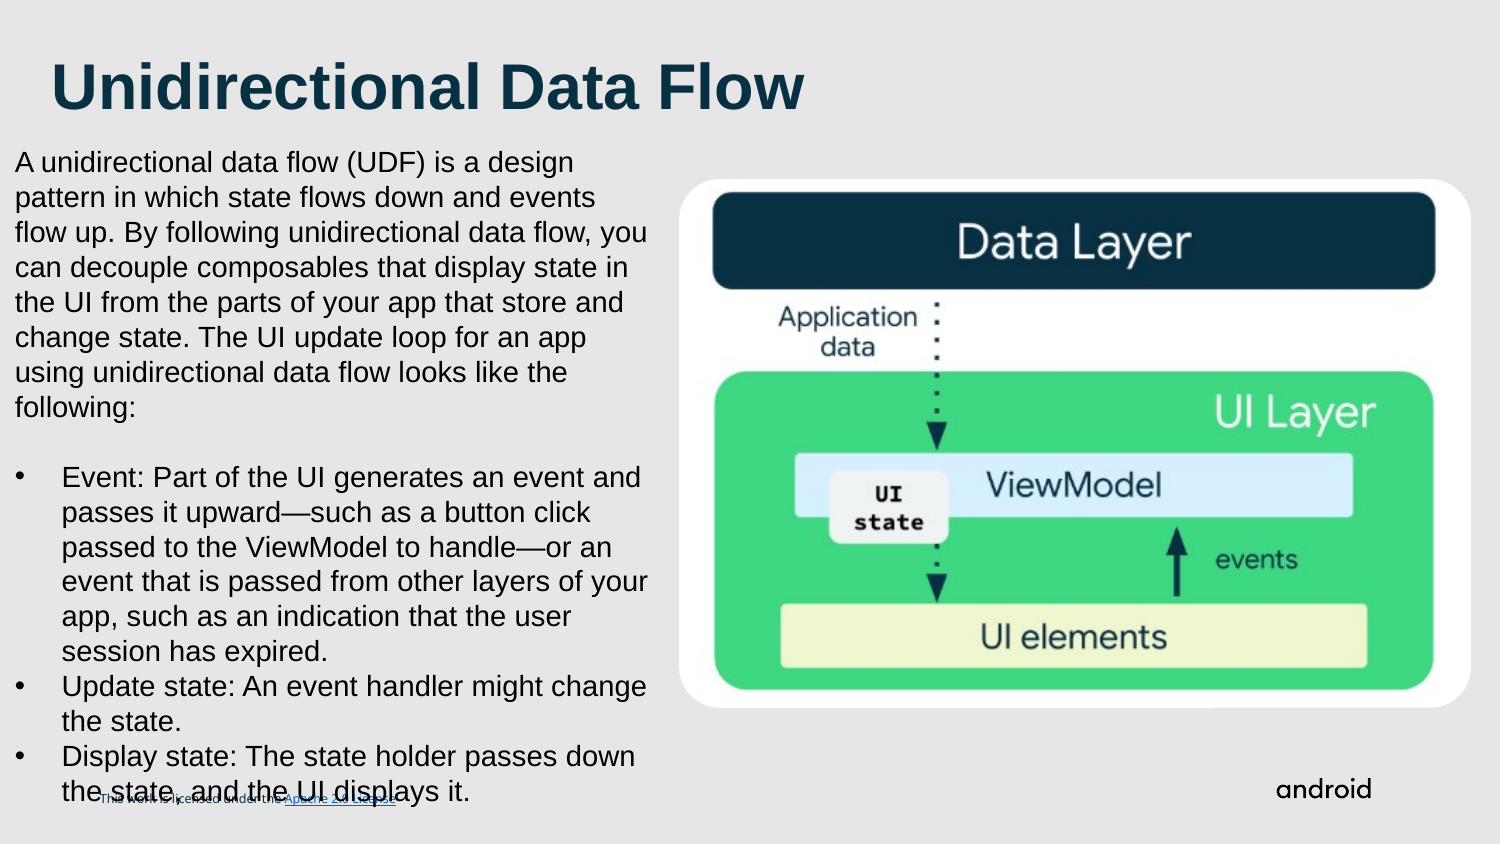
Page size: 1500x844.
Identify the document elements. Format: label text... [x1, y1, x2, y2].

picture [678, 178, 1472, 708]
picture [1272, 771, 1376, 804]
text_box A unidirectional data flow (UDF) is a design pattern in which state flows down and events flow up. By following unidirectional data flow, you can decouple composables that display state in the UI from the parts of your app that store and change state. The UI update loop for an app using unidirectional data flow looks like the following: Event: Part of the UI generates an event and passes it upward—such as a button click passed to the ViewModel to handle—or an event that is passed from other layers of your app, such as an indication that the user session has expired. Update state: An event handler might change the state. Display state: The state holder passes down the state, and the UI displays it. [0, 135, 671, 815]
title Unidirectional Data Flow [36, 30, 1394, 111]
